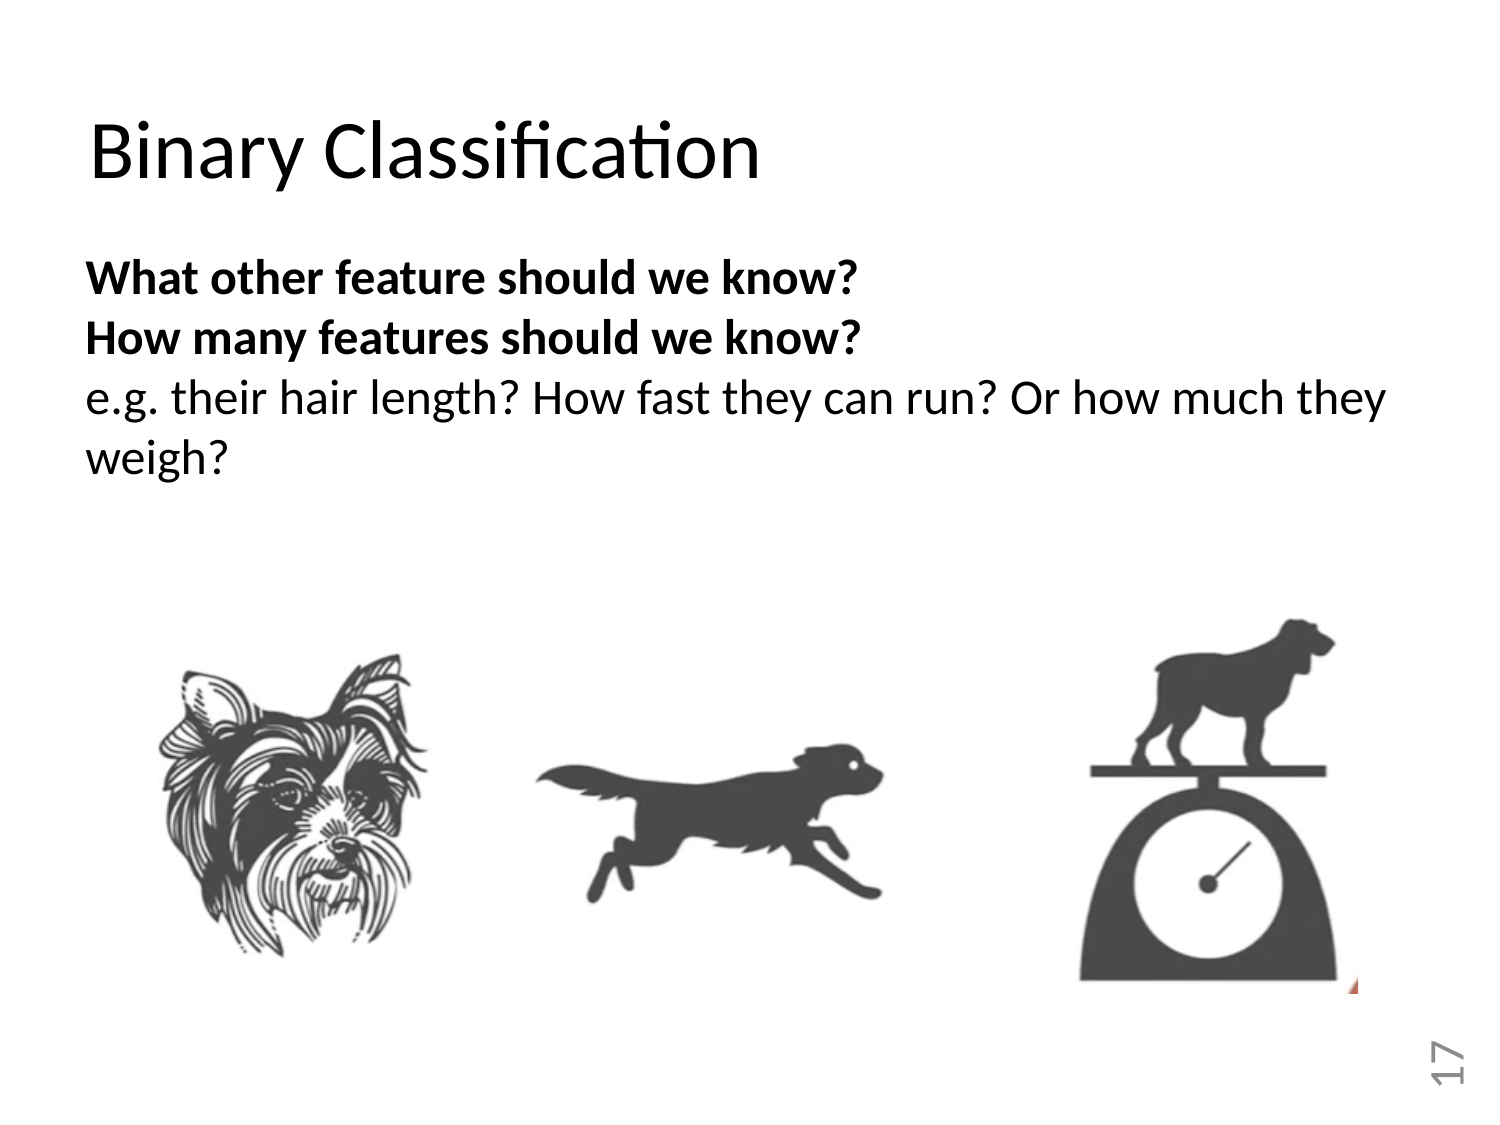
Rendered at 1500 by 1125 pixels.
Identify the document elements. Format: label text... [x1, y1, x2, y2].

text_box What other feature should we know? How many features should we know? e.g. their hair length? How fast they can run? Or how much they weigh? [70, 237, 1434, 493]
slide_number 17 [1412, 1025, 1475, 1125]
picture [145, 580, 1359, 994]
text_box Binary Classification [74, 87, 1438, 203]
